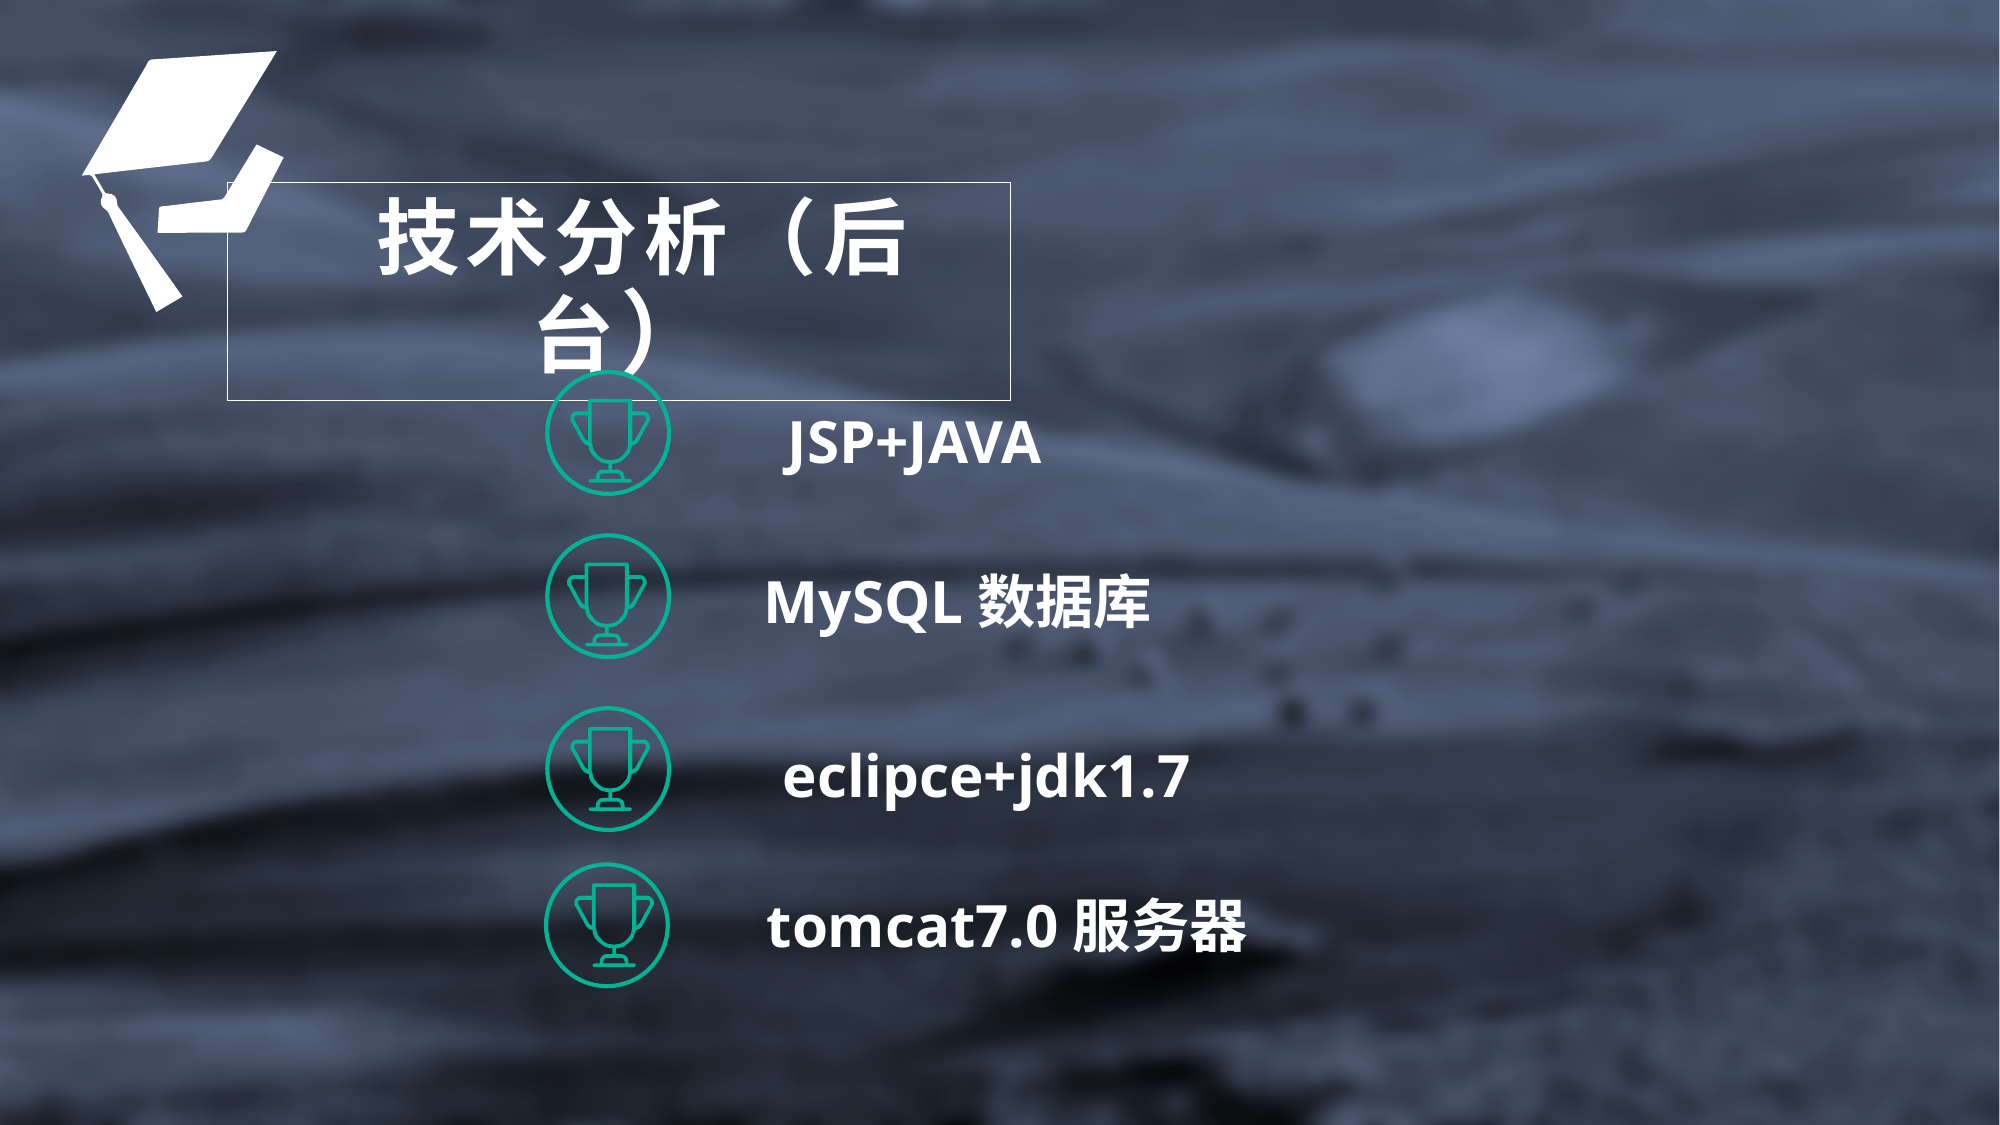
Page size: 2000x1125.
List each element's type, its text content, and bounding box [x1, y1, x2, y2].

text_box [545, 533, 672, 660]
text_box [567, 562, 647, 647]
text_box [570, 398, 651, 483]
text_box JSP+JAVA [773, 397, 1057, 483]
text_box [83, 46, 321, 268]
text_box [543, 862, 670, 989]
text_box [545, 370, 672, 496]
text_box 技术分析（后台） [227, 182, 1011, 401]
text_box [545, 706, 672, 833]
text_box MySQL数据库 [749, 557, 1167, 643]
text_box tomcat7.0服务器 [752, 881, 1263, 967]
text_box eclipce+jdk1.7 [767, 731, 1206, 817]
